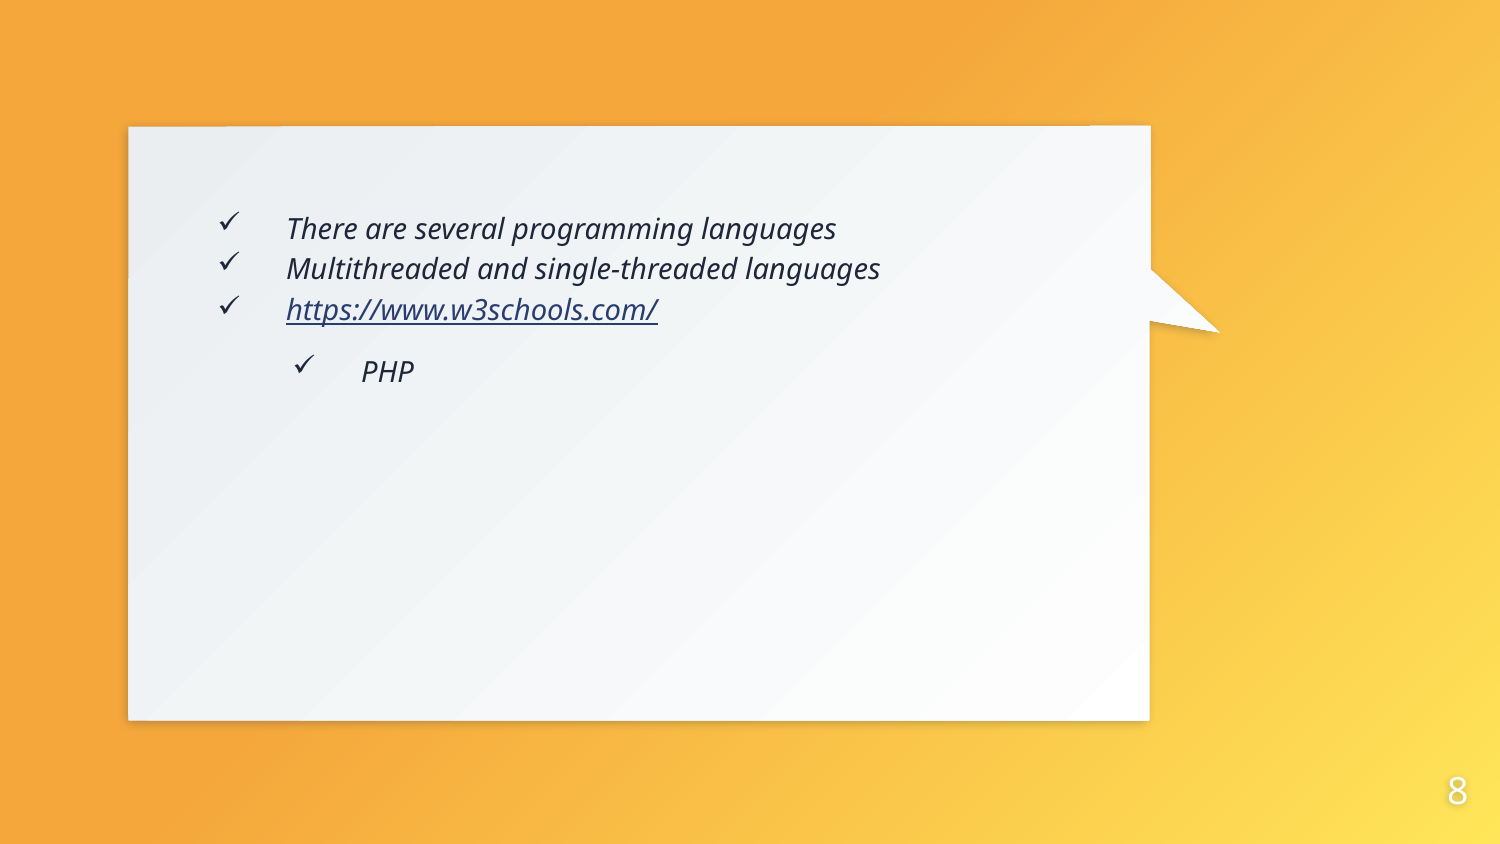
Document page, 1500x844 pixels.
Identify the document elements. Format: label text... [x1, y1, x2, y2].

list There are several programming languages Multithreaded and single-threaded languages https://www.w3schools.com/ PHP [211, 205, 1006, 642]
slide_number 8 [1378, 761, 1469, 814]
